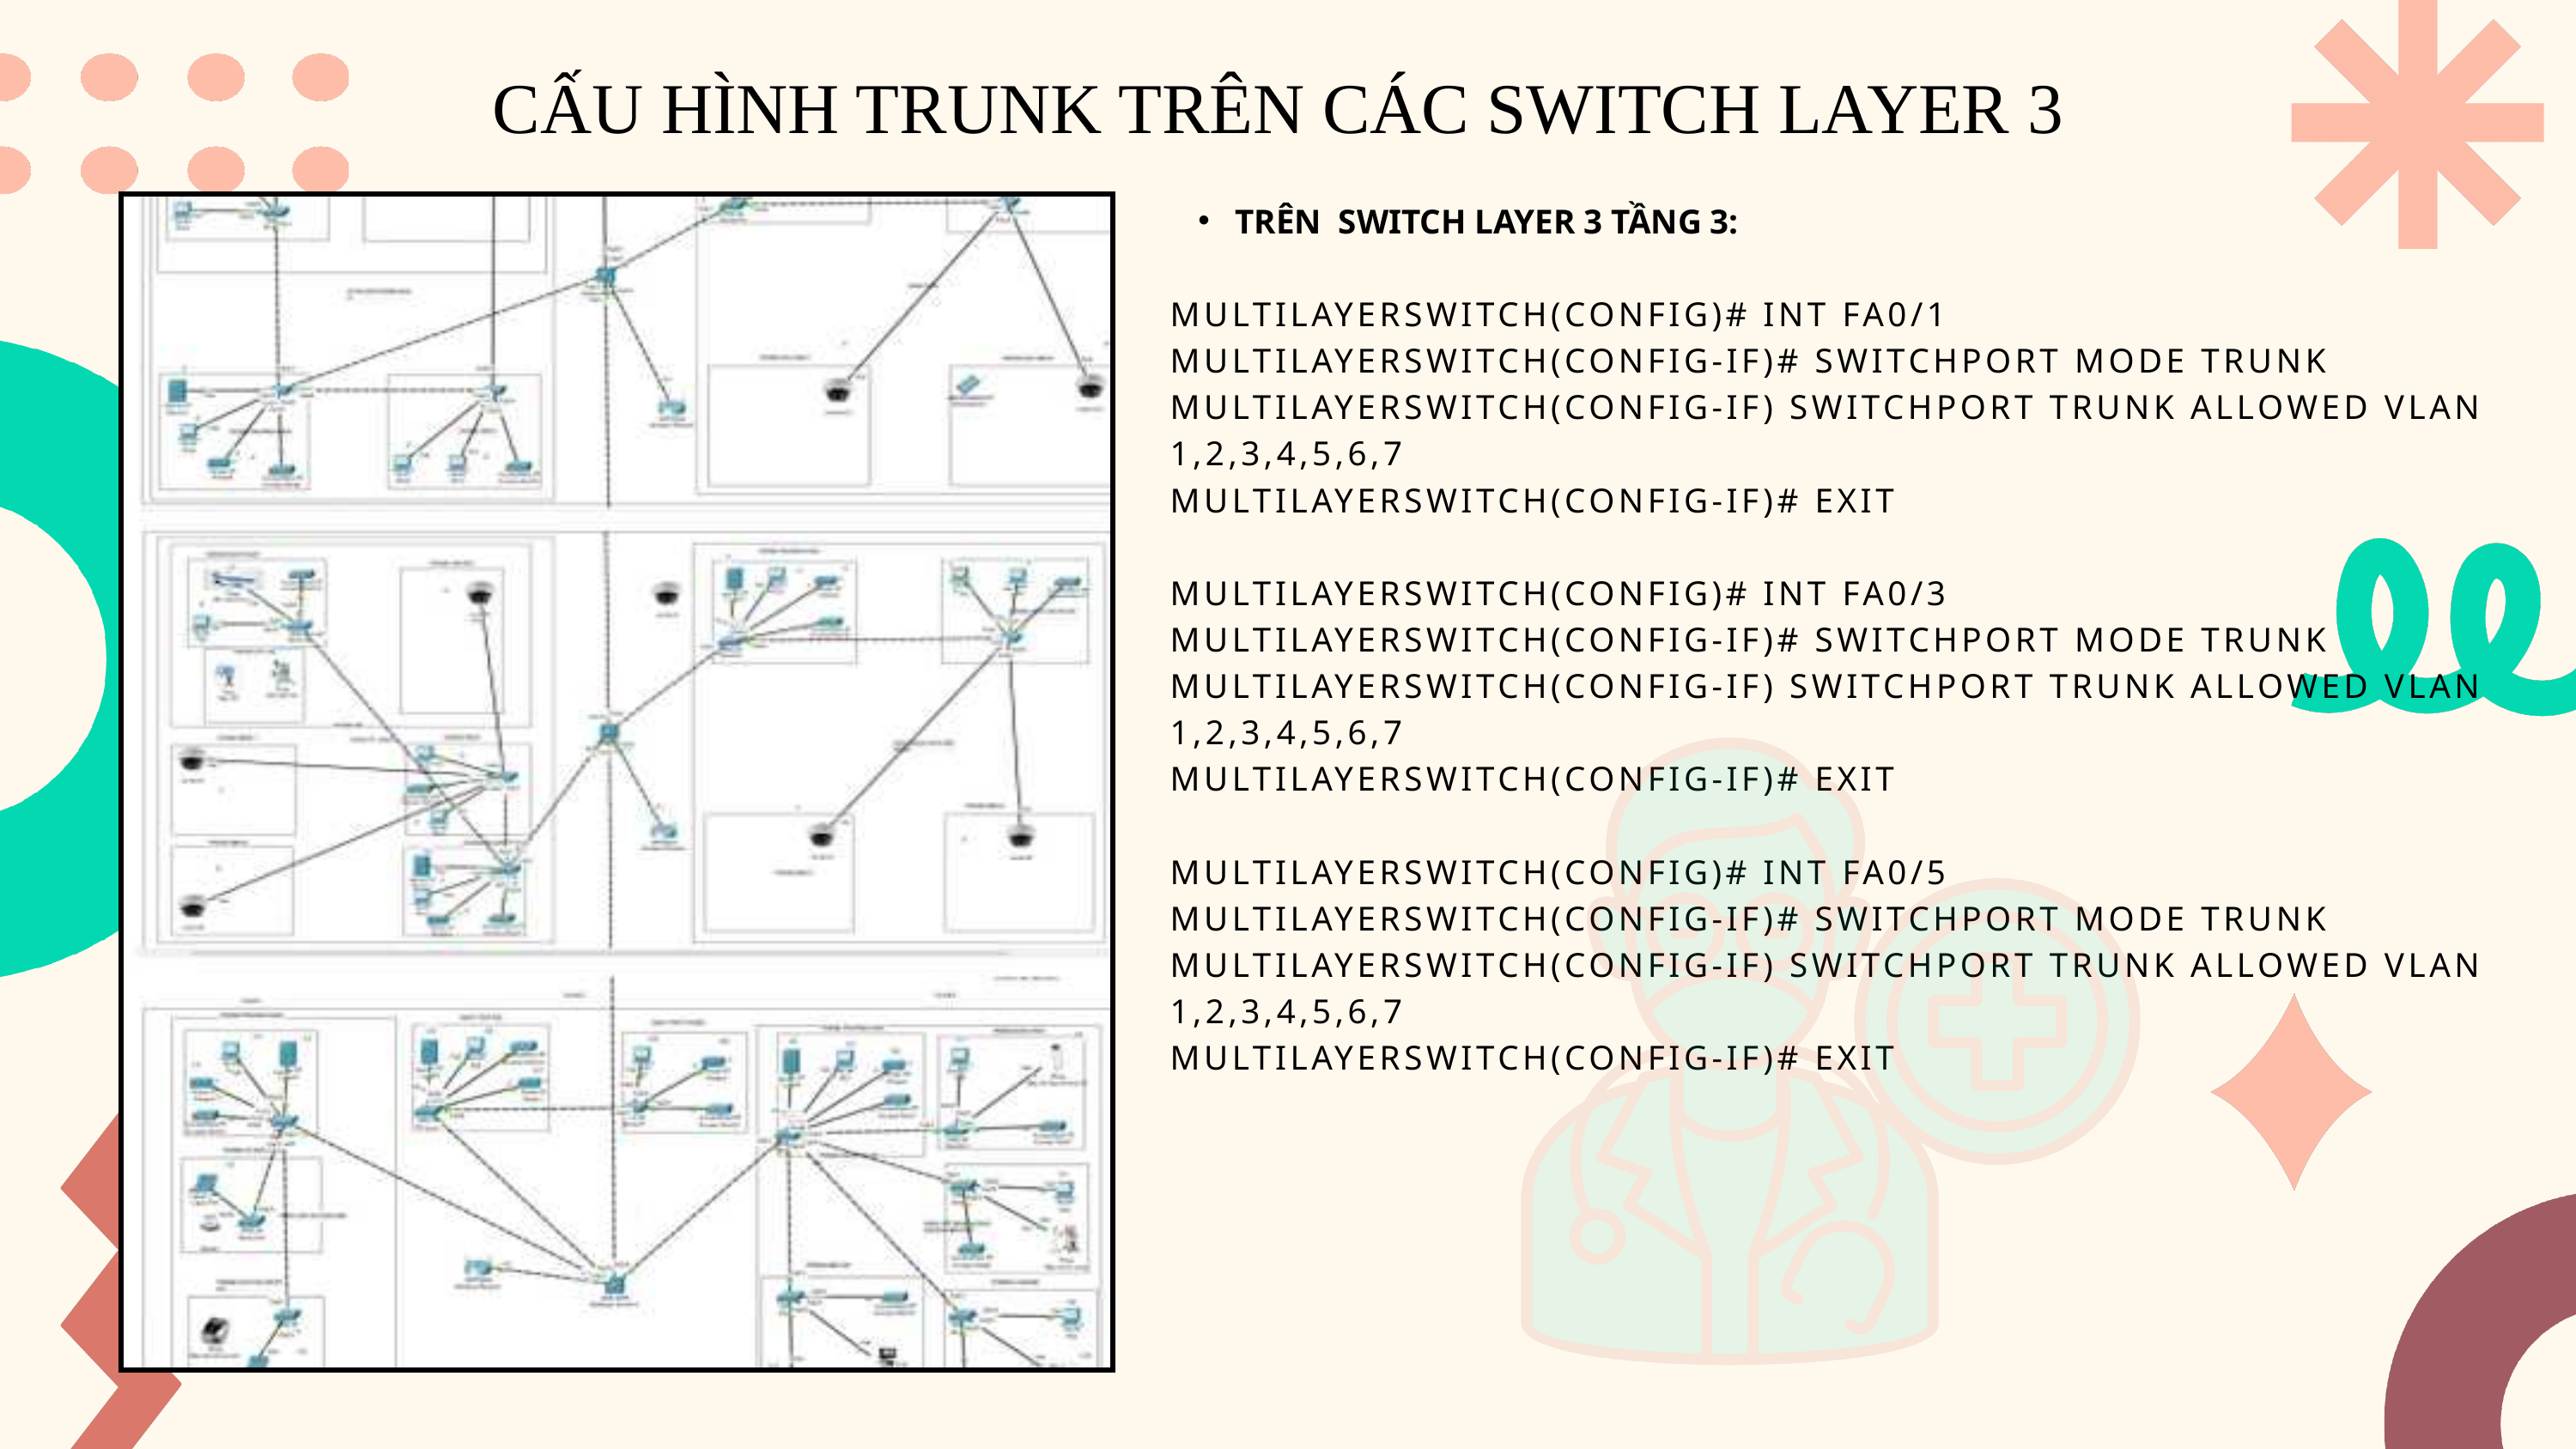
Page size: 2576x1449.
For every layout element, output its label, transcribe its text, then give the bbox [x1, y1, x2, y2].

text_box [2291, 0, 2544, 250]
text_box [2491, 538, 2576, 718]
text_box [121, 194, 1114, 1371]
text_box CẤU HÌNH TRUNK TRÊN CÁC SWITCH LAYER 3 [416, 38, 2141, 149]
text_box [1521, 697, 2141, 1371]
text_box [0, 336, 121, 981]
text_box [60, 1096, 182, 1449]
text_box [2491, 1190, 2576, 1449]
text_box [0, 53, 349, 195]
text_box TRÊN SWITCH LAYER 3 TẦNG 3: MULTILAYERSWITCH(CONFIG)# INT FA0/1 MULTILAYERSWITCH(CONFIG-IF)# SWITCHPORT MODE TRUNK MULTILAYERSWITCH(CONFIG-IF) SWITCHPORT TRUNK ALLOWED VLAN 1,2,3,4,5,6,7 MULTILAYERSWITCH(CONFIG-IF)# EXIT MULTILAYERSWITCH(CONFIG)# INT FA0/3 MULTILAYERSWITCH(CONFIG-IF)# SWITCHPORT MODE TRUNK MULTILAYERSWITCH(CONFIG-IF) SWITCHPORT TRUNK ALLOWED VLAN 1,2,3,4,5,6,7 MULTILAYERSWITCH(CONFIG-IF)# EXIT MULTILAYERSWITCH(CONFIG)# INT FA0/5 MULTILAYERSWITCH(CONFIG-IF)# SWITCHPORT MODE TRUNK MULTILAYERSWITCH(CONFIG-IF) SWITCHPORT TRUNK ALLOWED VLAN 1,2,3,4,5,6,7 MULTILAYERSWITCH(CONFIG-IF)# EXIT [1170, 193, 2491, 1449]
